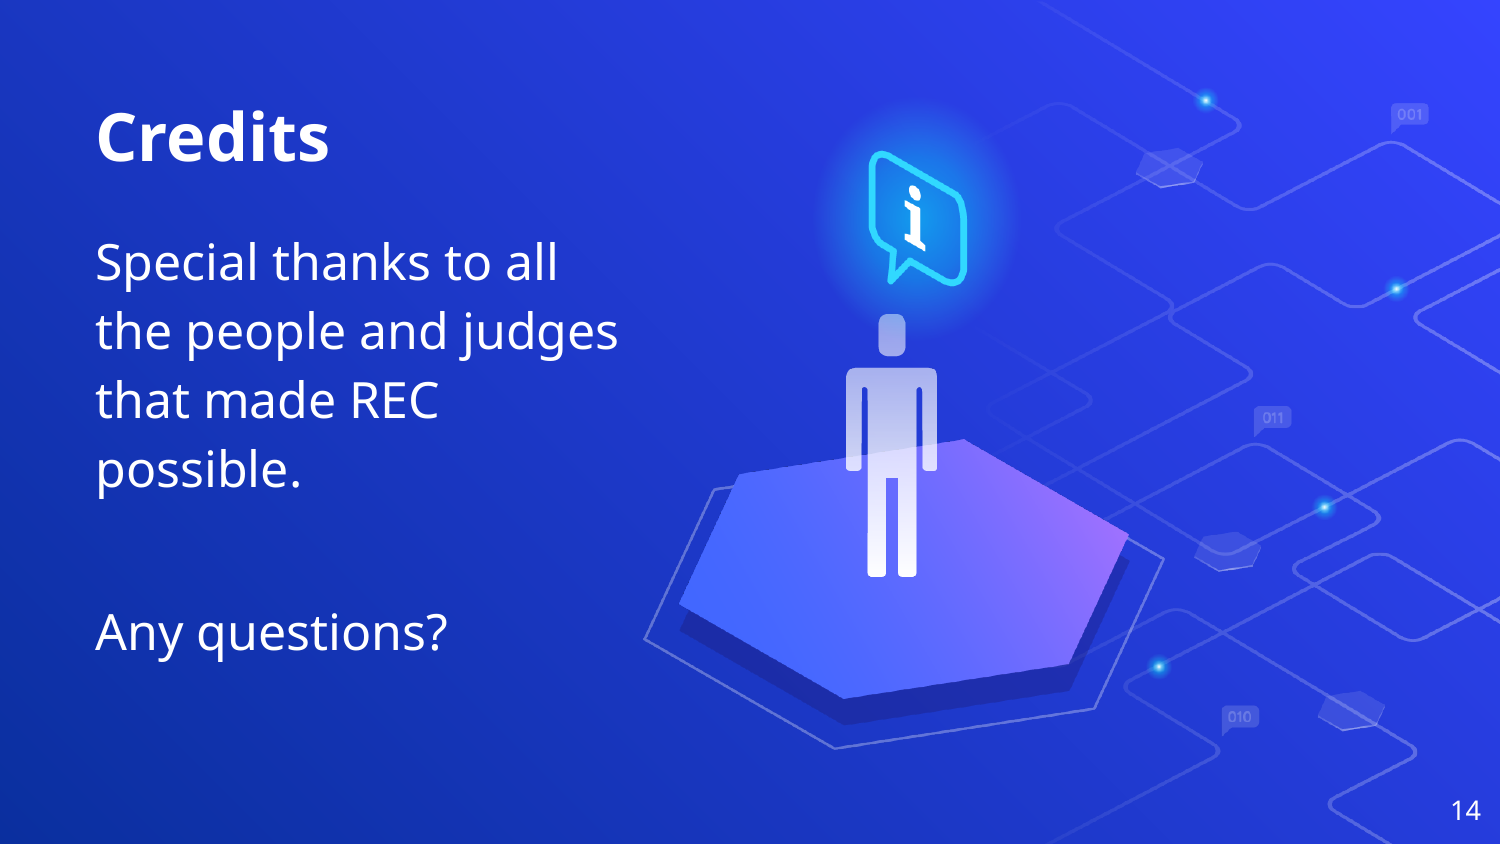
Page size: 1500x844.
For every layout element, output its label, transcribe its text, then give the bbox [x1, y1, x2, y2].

picture [0, 0, 1500, 844]
slide_number ‹#› [1391, 779, 1482, 844]
title Credits [95, 33, 1082, 175]
list Special thanks to all the people and judges that made REC possible. Any questions? [95, 221, 644, 741]
